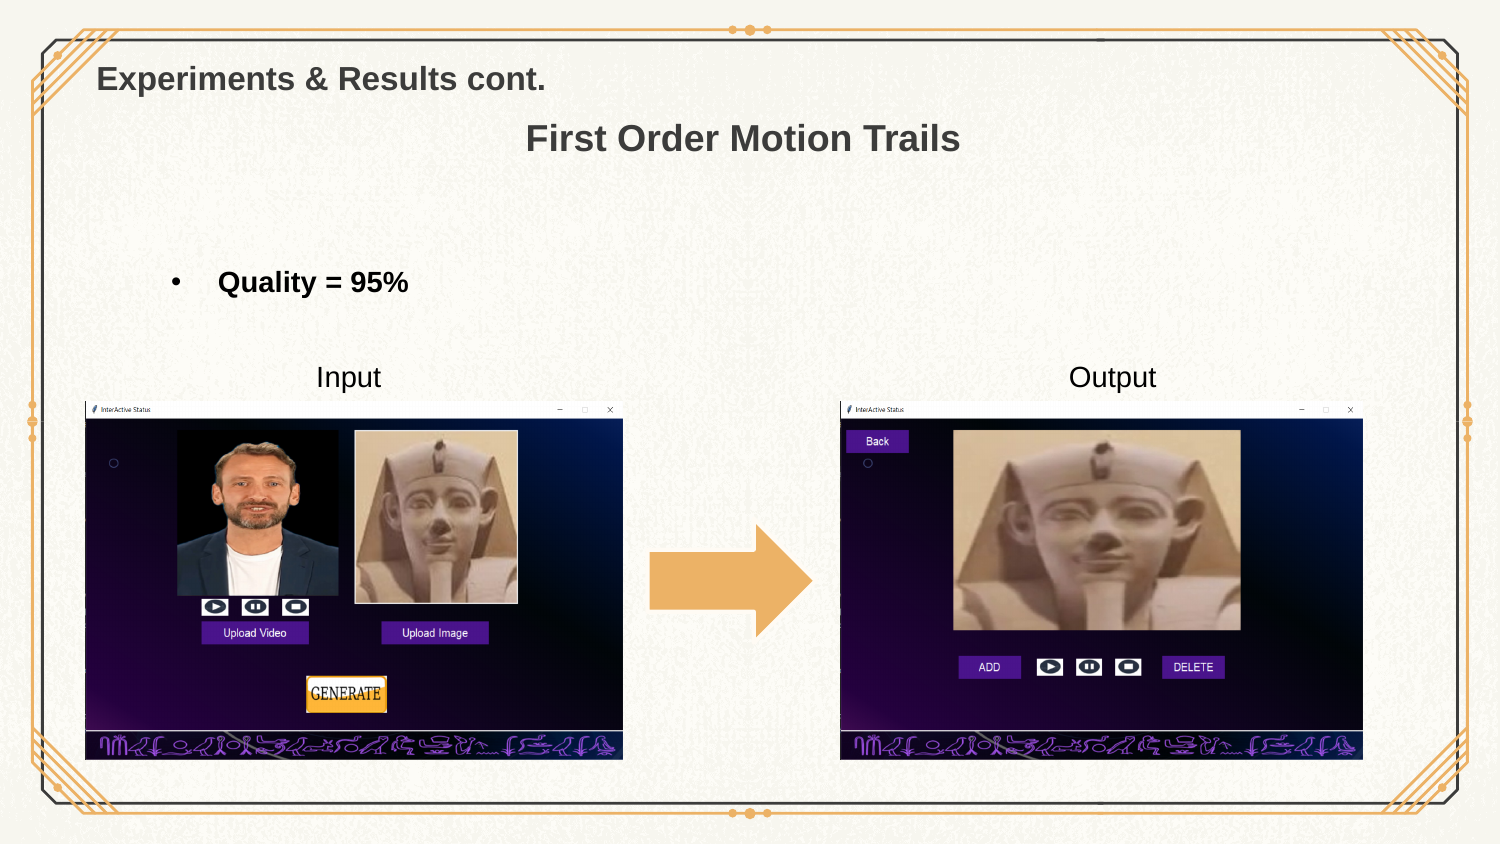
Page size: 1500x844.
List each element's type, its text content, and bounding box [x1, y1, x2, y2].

text_box Quality = 95% [156, 256, 508, 306]
text_box Experiments & Results cont. [81, 50, 562, 105]
picture [0, 0, 1500, 844]
text_box Output [1054, 351, 1172, 400]
text_box First Order Motion Trails [510, 106, 977, 167]
text_box [645, 516, 818, 645]
text_box Input [301, 351, 401, 400]
